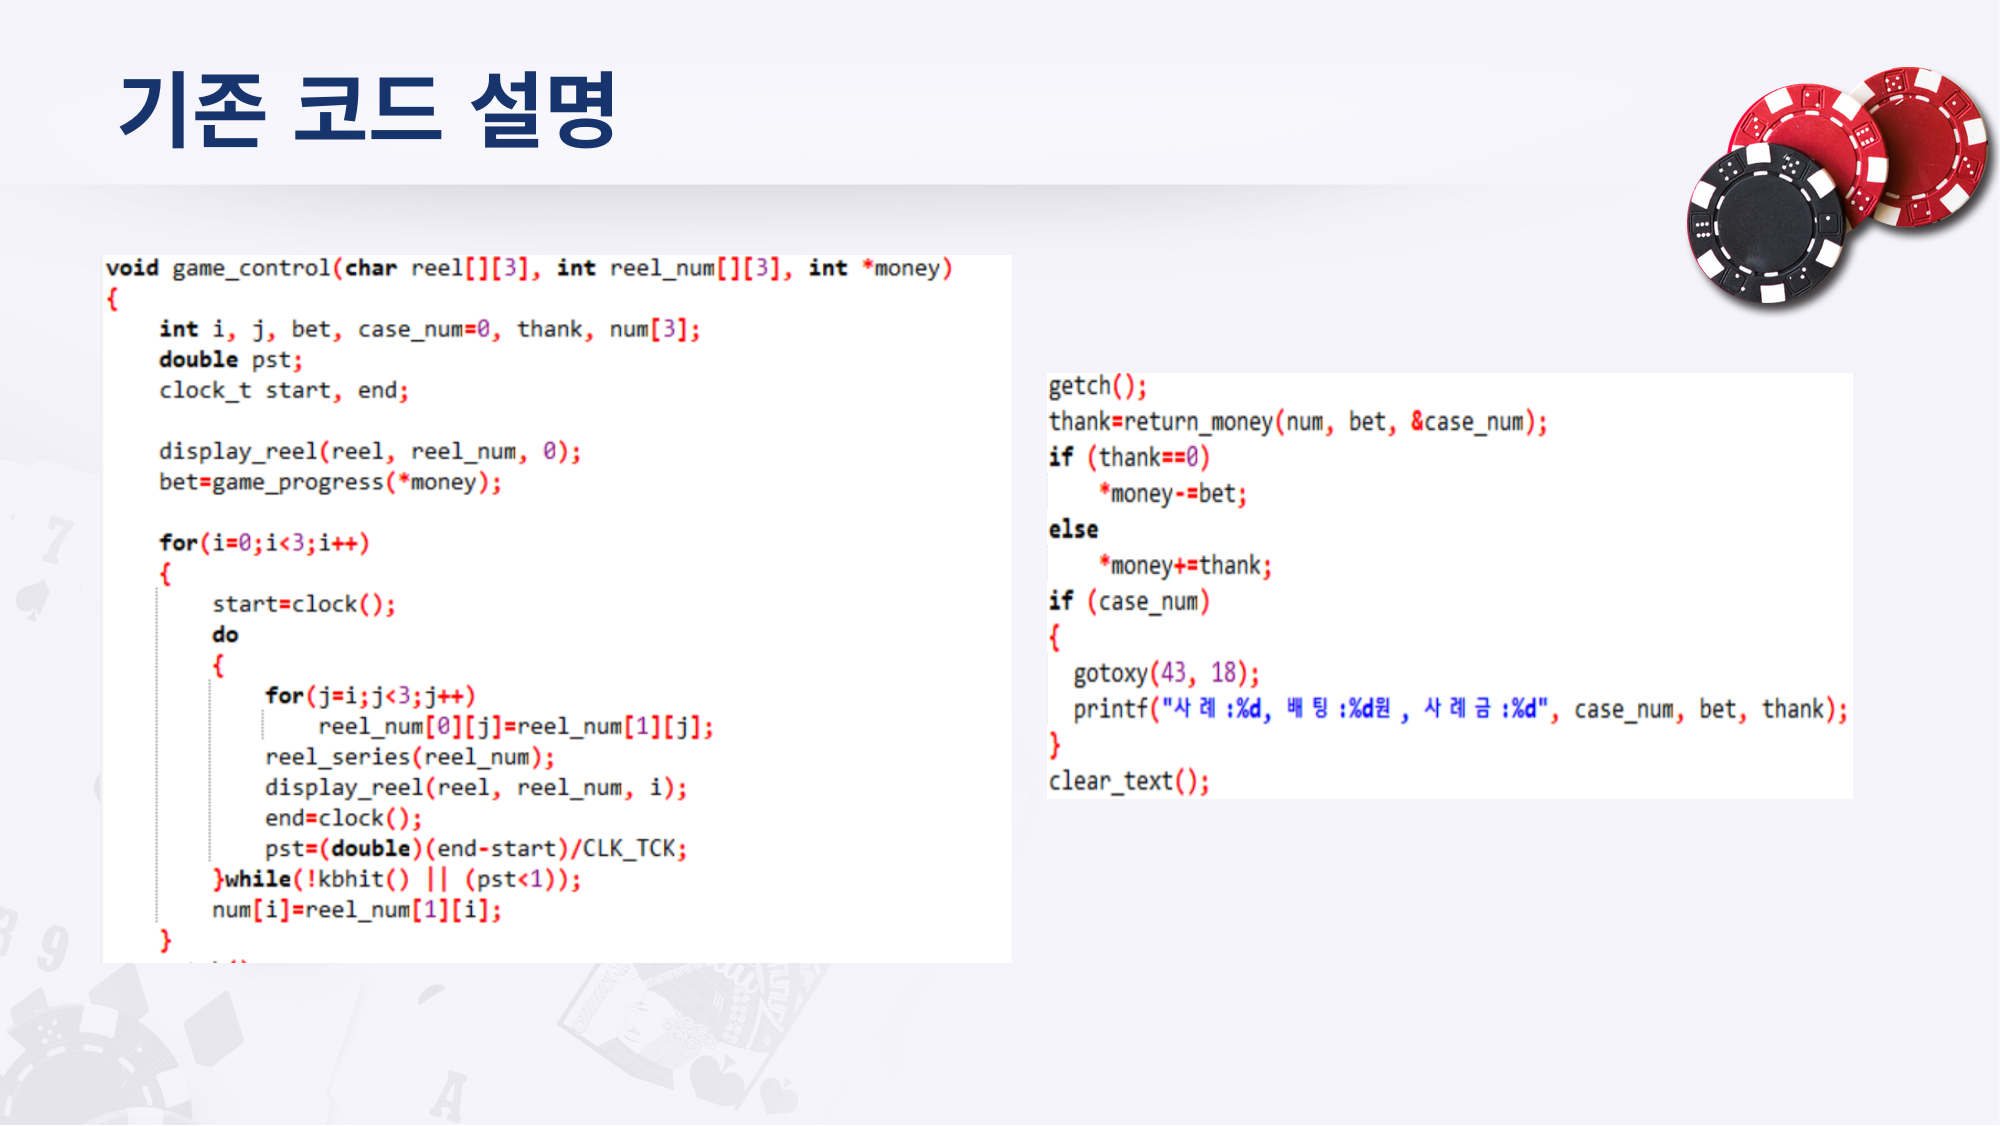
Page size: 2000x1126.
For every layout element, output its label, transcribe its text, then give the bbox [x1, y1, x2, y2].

picture [0, 0, 2000, 1125]
title 기존 코드 설명 [99, 42, 1900, 174]
